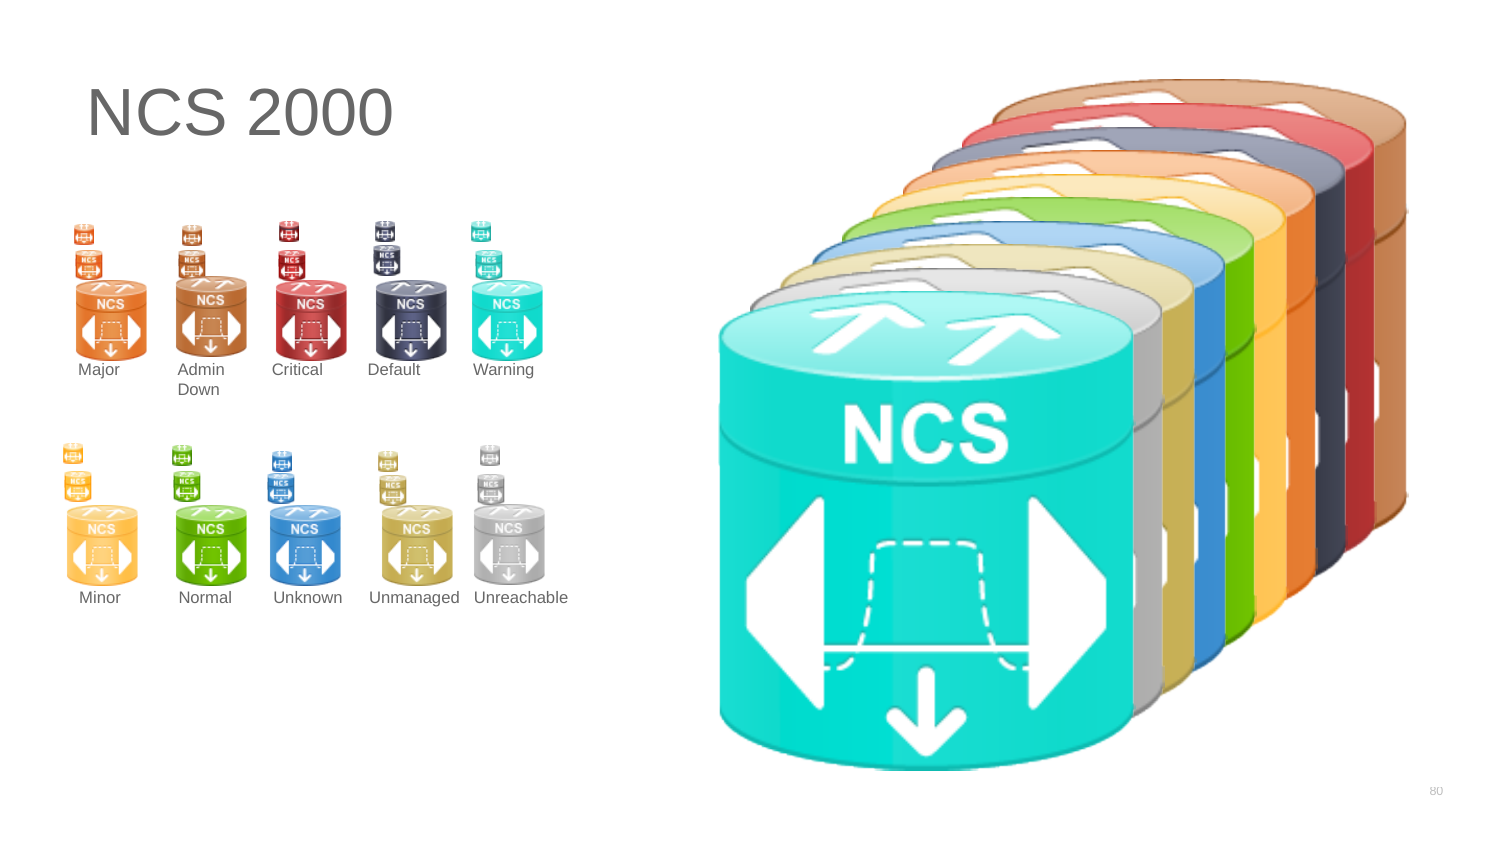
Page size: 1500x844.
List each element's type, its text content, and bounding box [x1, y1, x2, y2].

picture [470, 221, 491, 242]
picture [71, 249, 153, 361]
picture [170, 445, 192, 467]
picture [468, 474, 550, 585]
picture [62, 505, 144, 587]
picture [467, 249, 548, 361]
picture [62, 443, 84, 465]
picture [170, 249, 252, 358]
picture [371, 279, 453, 361]
picture [374, 221, 396, 242]
picture [478, 445, 500, 466]
picture [170, 471, 202, 502]
picture [170, 505, 252, 587]
picture [376, 475, 458, 586]
picture [371, 245, 403, 276]
picture [376, 451, 398, 473]
picture [271, 450, 292, 472]
picture [73, 224, 94, 246]
picture [62, 470, 94, 502]
picture [271, 249, 352, 361]
picture [265, 505, 346, 587]
picture [278, 221, 299, 242]
picture [265, 473, 296, 504]
picture [180, 225, 202, 246]
picture [718, 79, 1409, 772]
title NCS 2000 [71, 55, 1441, 176]
